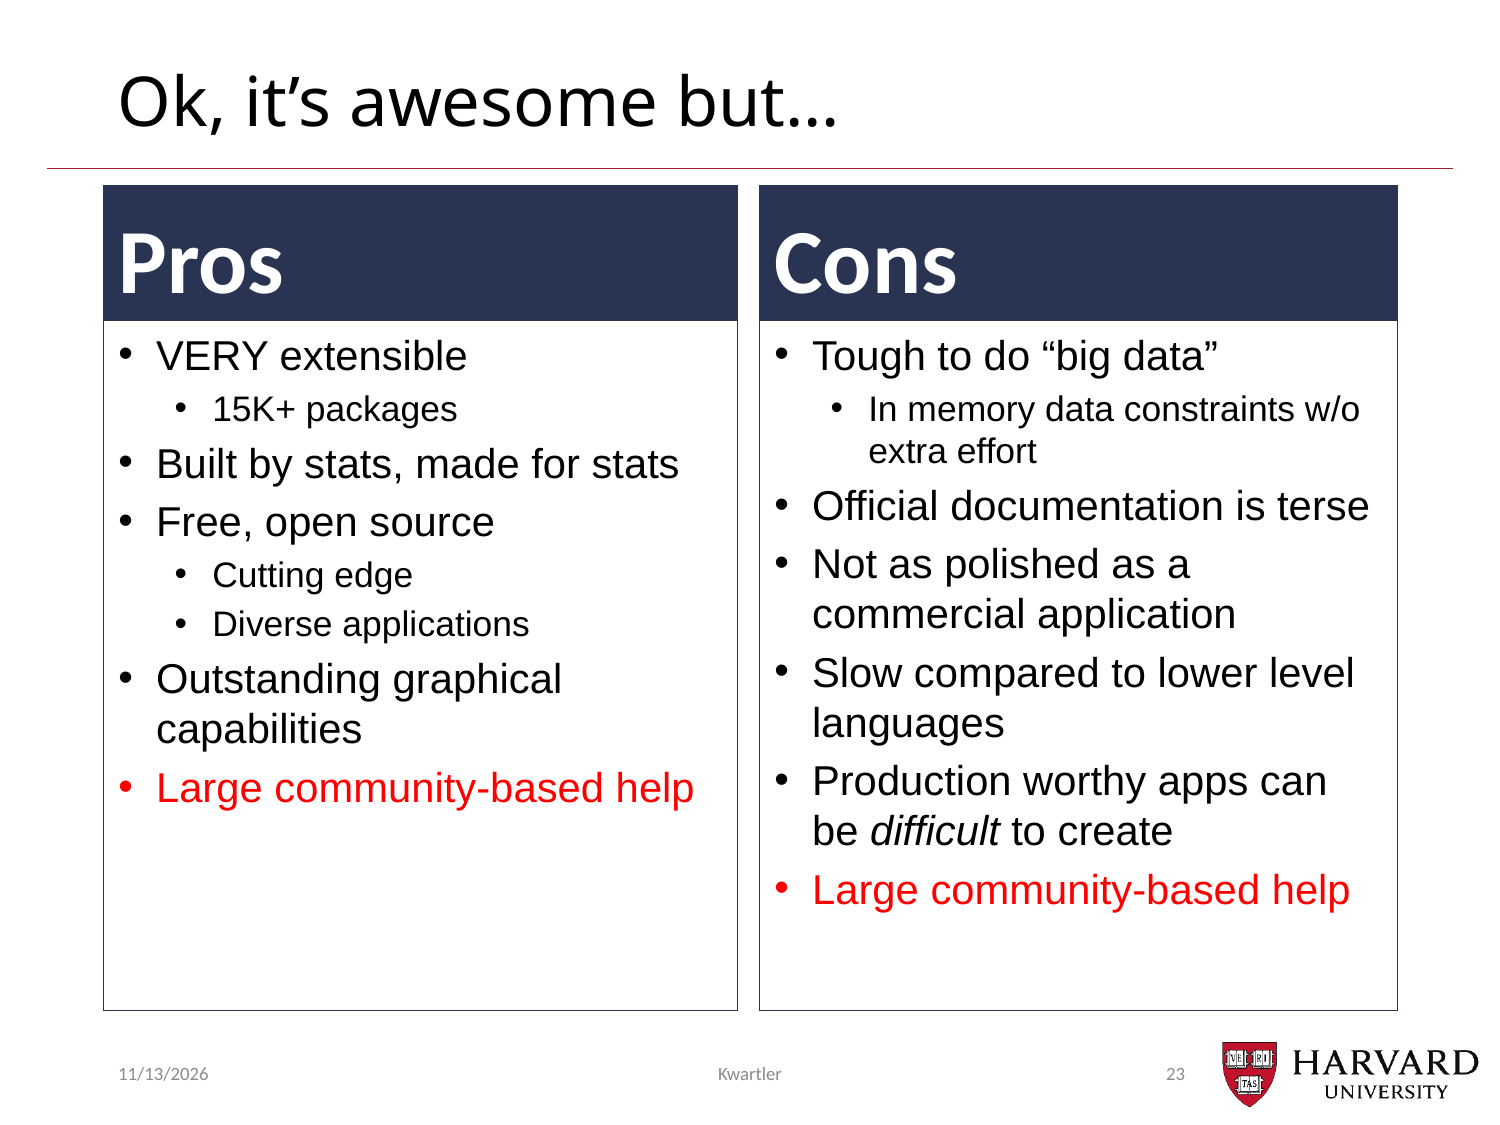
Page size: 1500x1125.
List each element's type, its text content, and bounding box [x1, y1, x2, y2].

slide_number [103, 1042, 441, 1103]
picture [1200, 1024, 1500, 1125]
list Pros [103, 185, 738, 320]
title Ok, it’s awesome but… [103, 59, 1397, 157]
list Tough to do “big data” In memory data constraints w/o extra effort Official documentation is terse Not as polished as a commercial application Slow compared to lower level languages Production worthy apps can be difficult to create Large community-based help [759, 320, 1398, 1011]
list Cons [759, 185, 1398, 320]
slide_number 23 [1059, 1042, 1200, 1103]
list VERY extensible 15K+ packages Built by stats, made for stats Free, open source Cutting edge Diverse applications Outstanding graphical capabilities Large community-based help [103, 320, 738, 1011]
footer Kwartler [496, 1042, 1004, 1103]
